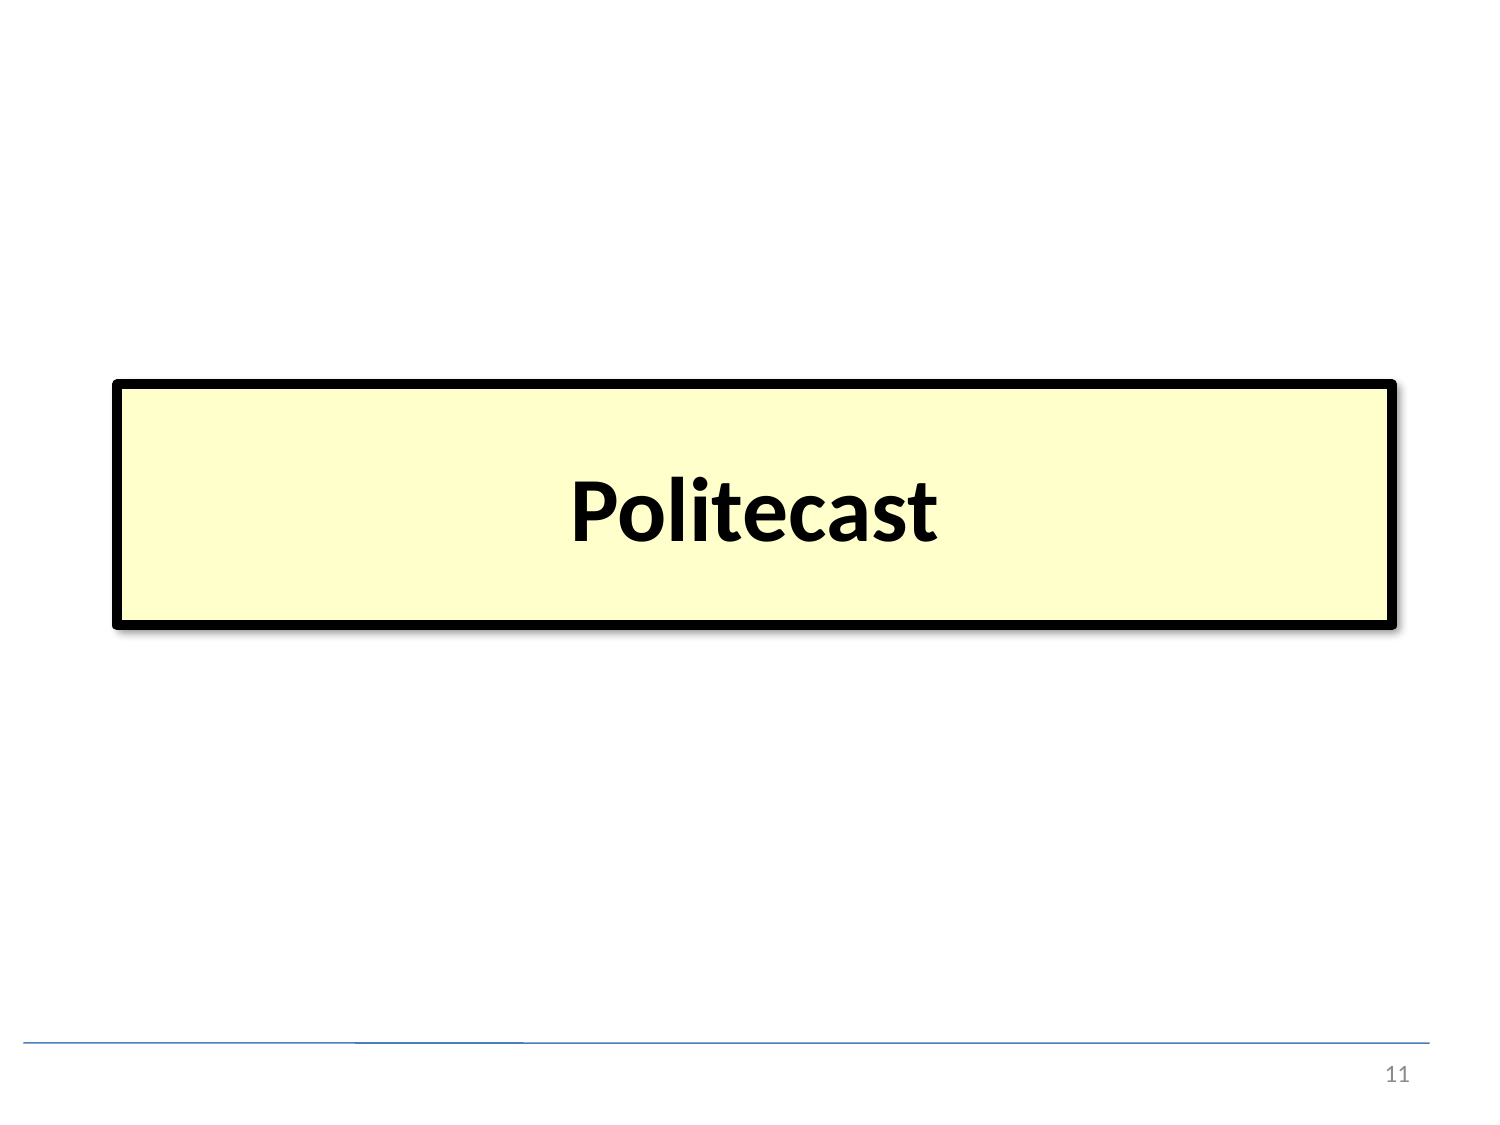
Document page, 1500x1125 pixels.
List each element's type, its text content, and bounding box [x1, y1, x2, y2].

text_box Politecast [117, 384, 1393, 626]
slide_number 11 [1074, 1051, 1425, 1103]
